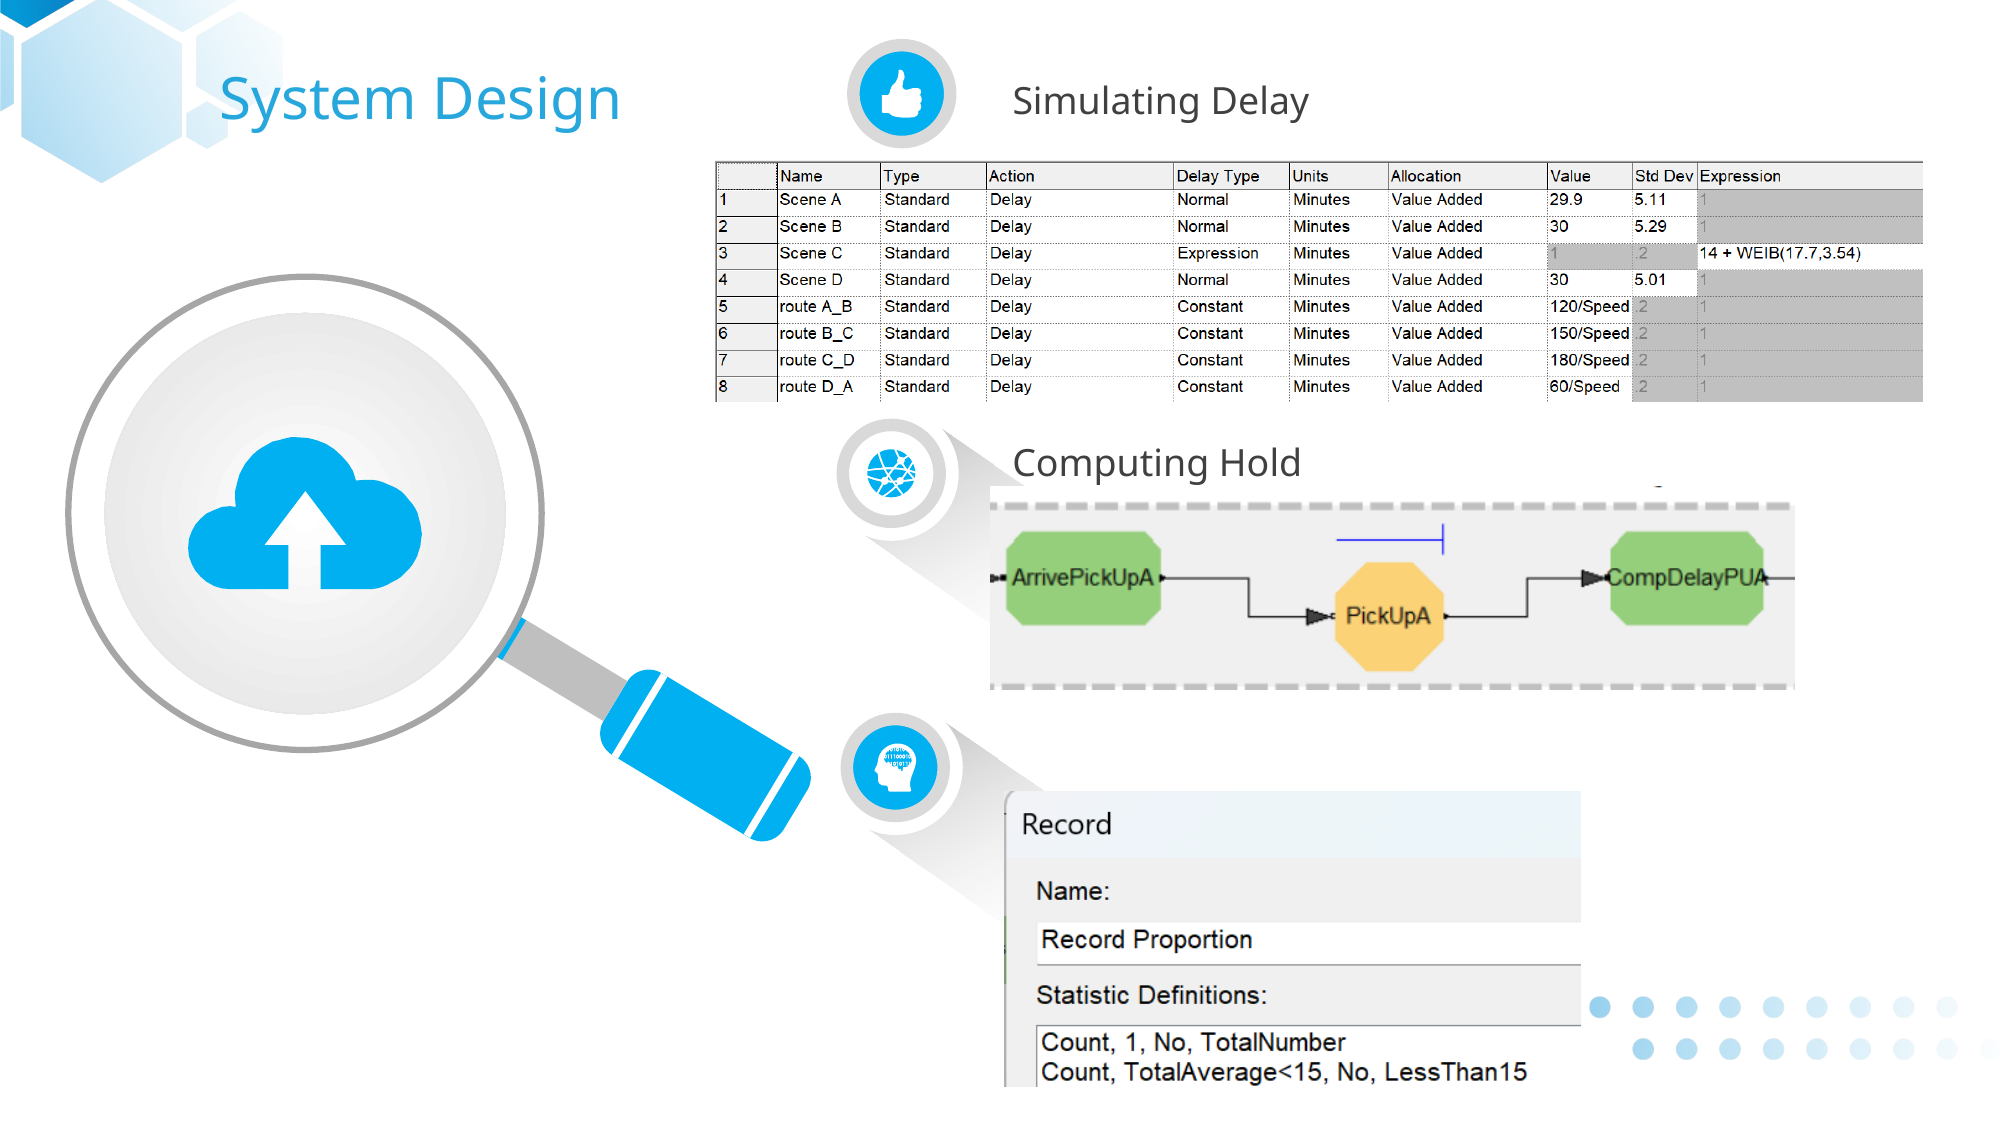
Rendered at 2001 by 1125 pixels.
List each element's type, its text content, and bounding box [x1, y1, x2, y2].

picture [1004, 791, 1581, 1087]
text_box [88, 250, 754, 917]
text_box System Design [204, 54, 638, 139]
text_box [823, 405, 1525, 597]
picture [1, 0, 282, 183]
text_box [834, 26, 1520, 160]
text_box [827, 699, 1530, 891]
picture [990, 486, 1795, 690]
picture [1590, 997, 2000, 1060]
picture [715, 160, 1923, 402]
